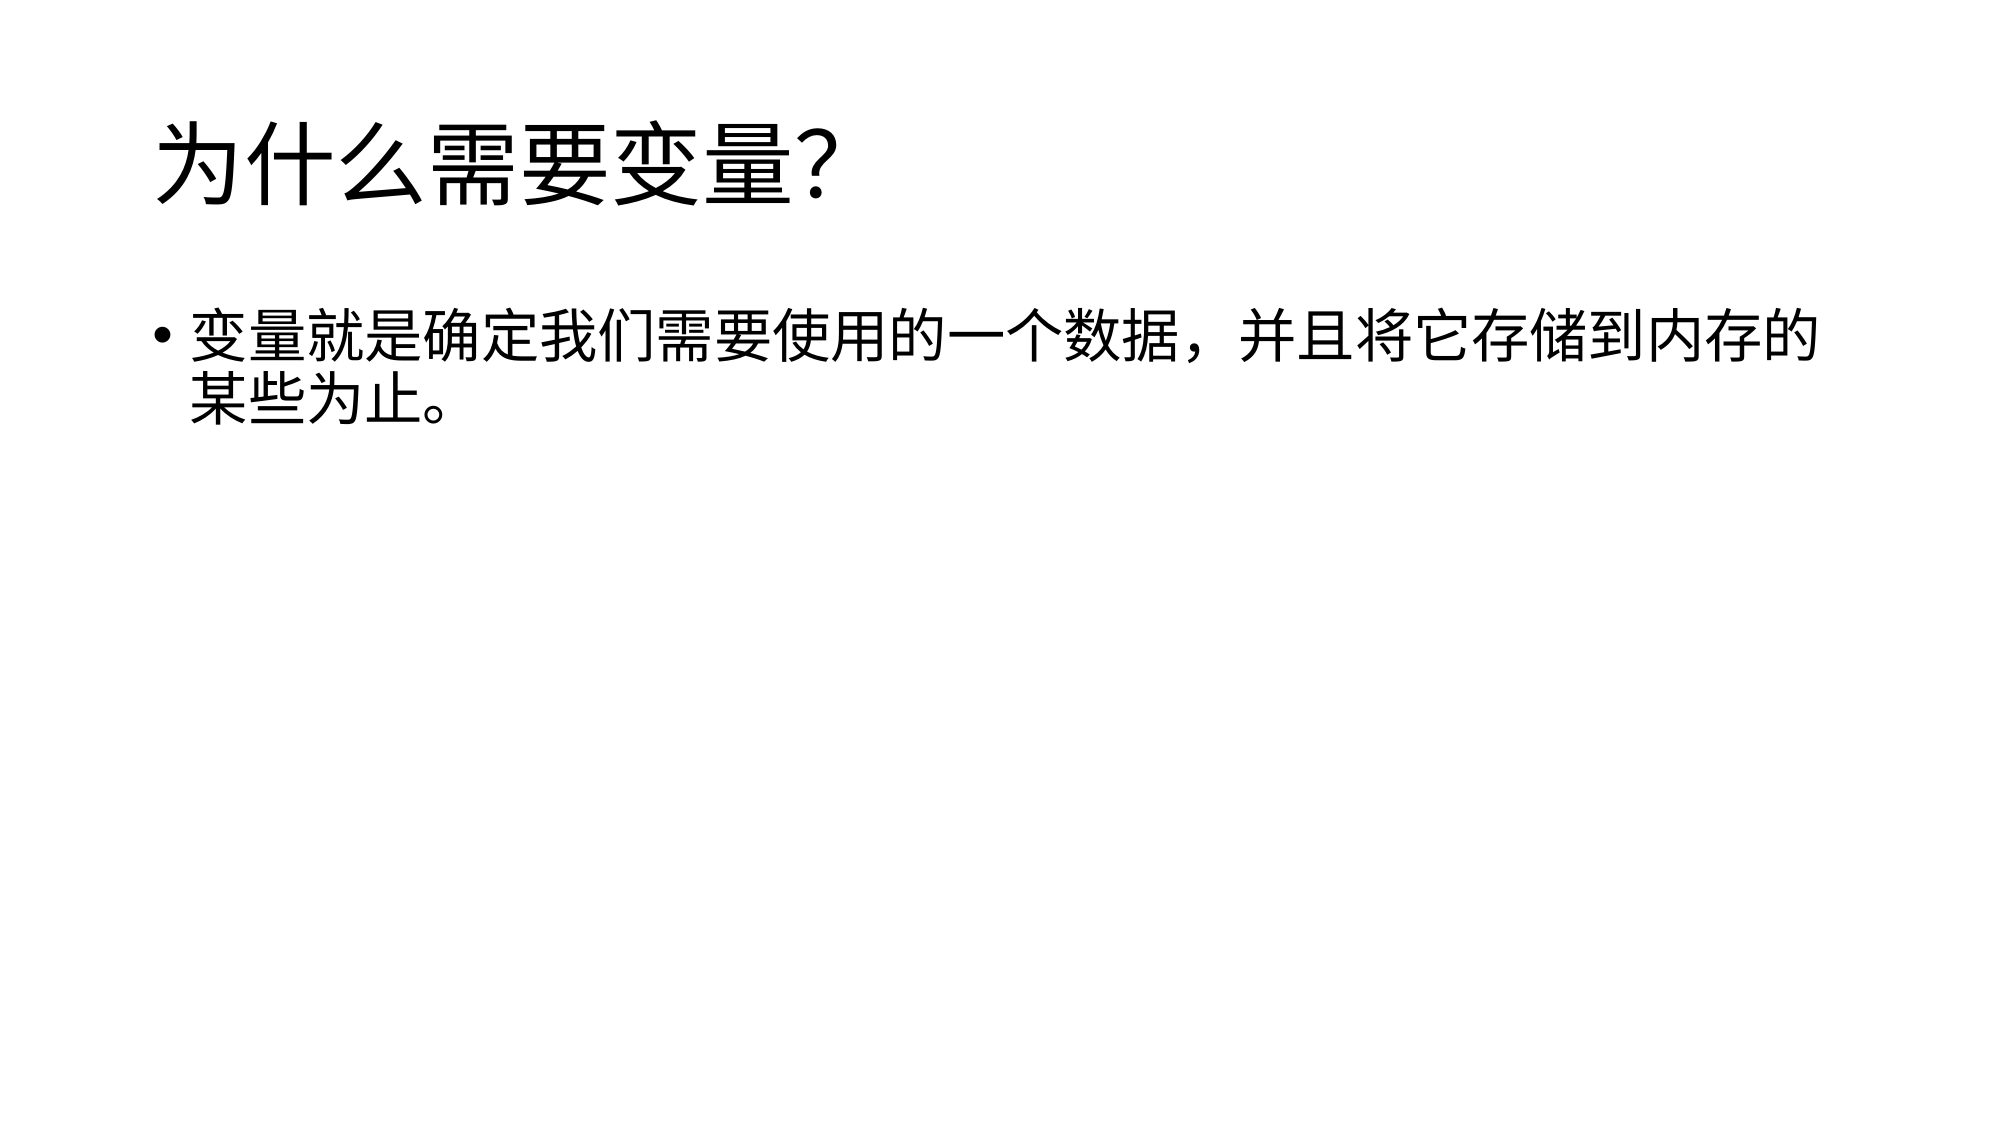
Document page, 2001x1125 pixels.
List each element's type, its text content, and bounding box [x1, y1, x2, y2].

title 为什么需要变量？ [137, 59, 1863, 278]
list 变量就是确定我们需要使用的一个数据，并且将它存储到内存的某些为止。 [137, 299, 1863, 1014]
